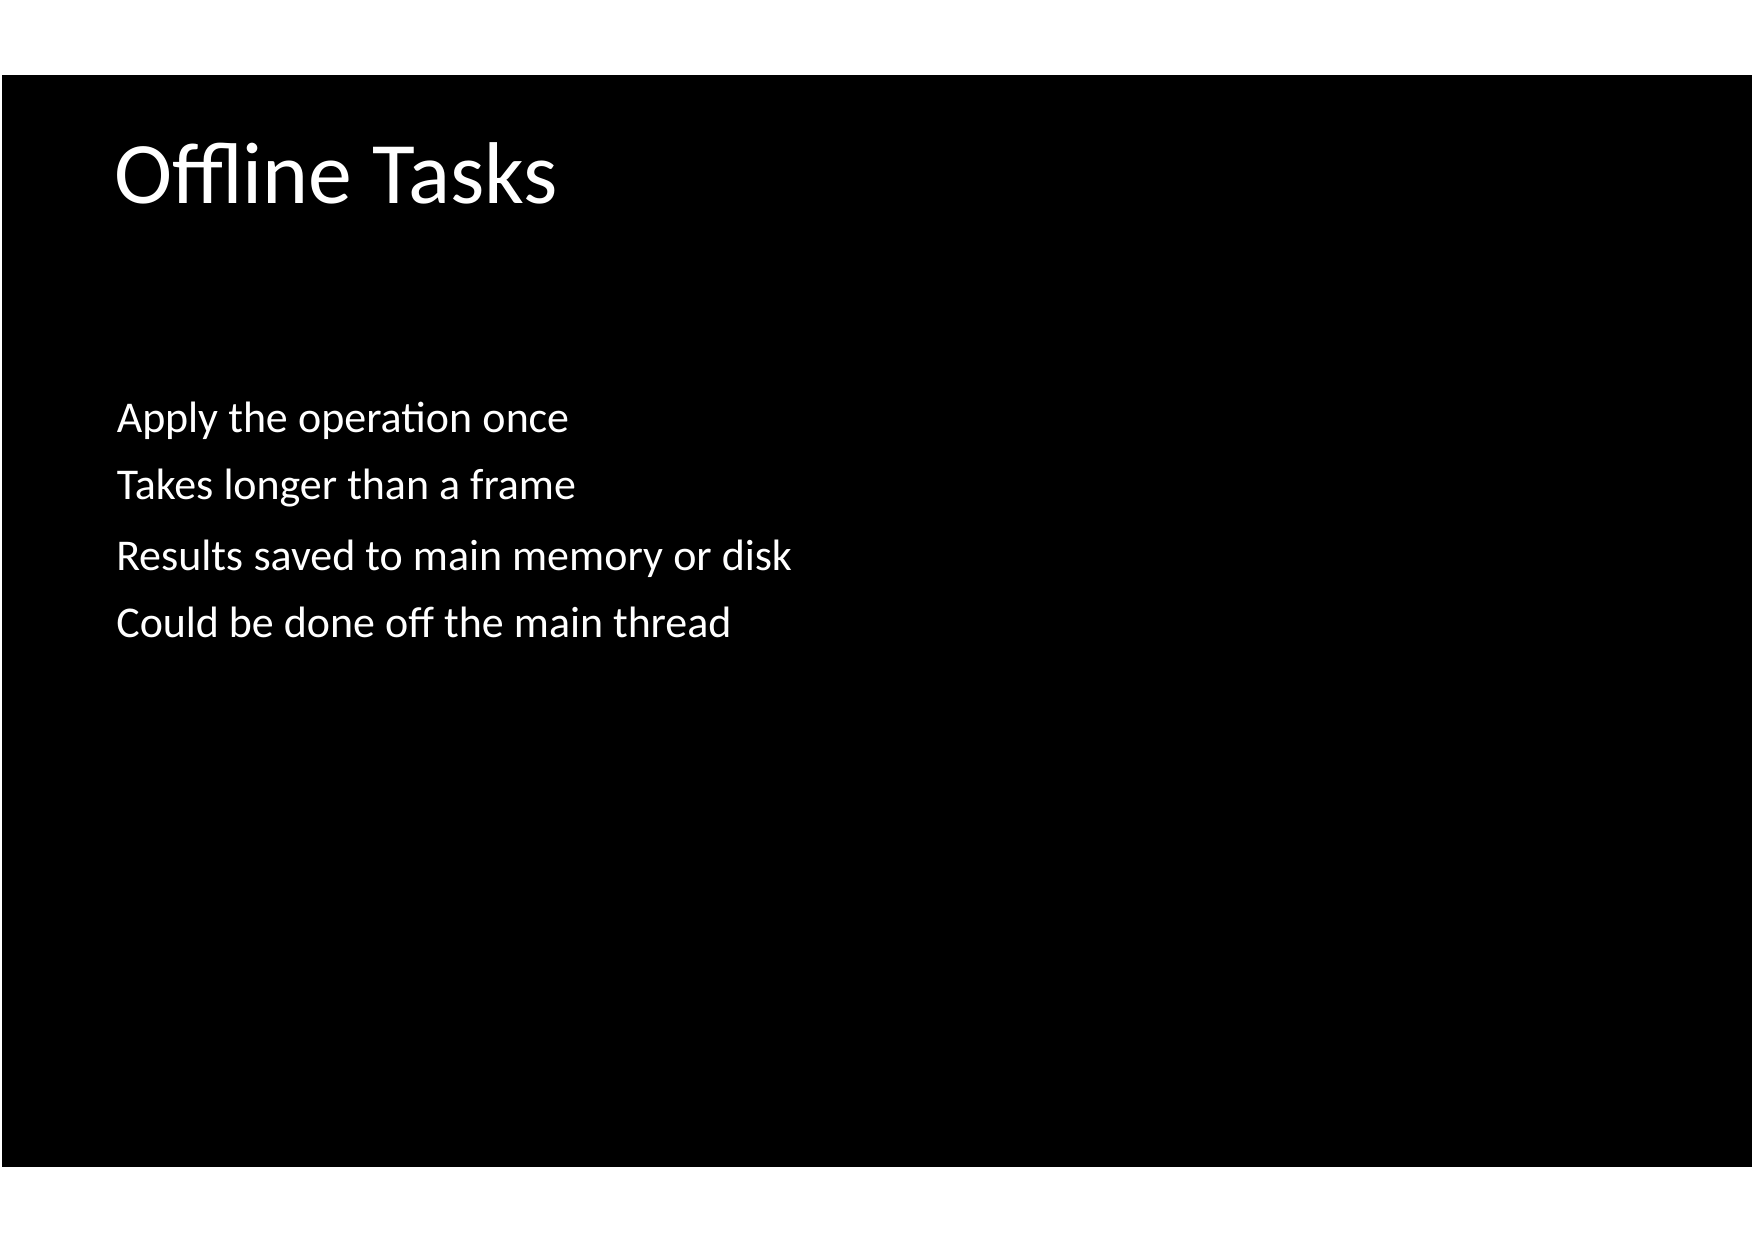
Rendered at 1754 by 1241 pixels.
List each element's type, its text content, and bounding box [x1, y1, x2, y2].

text_box Results saved to main memory or disk Could be done off the main thread [116, 533, 793, 654]
text_box Offline Tasks [114, 127, 559, 229]
text_box [0, 73, 1754, 1169]
text_box Apply the operation once Takes longer than a frame [116, 395, 577, 516]
